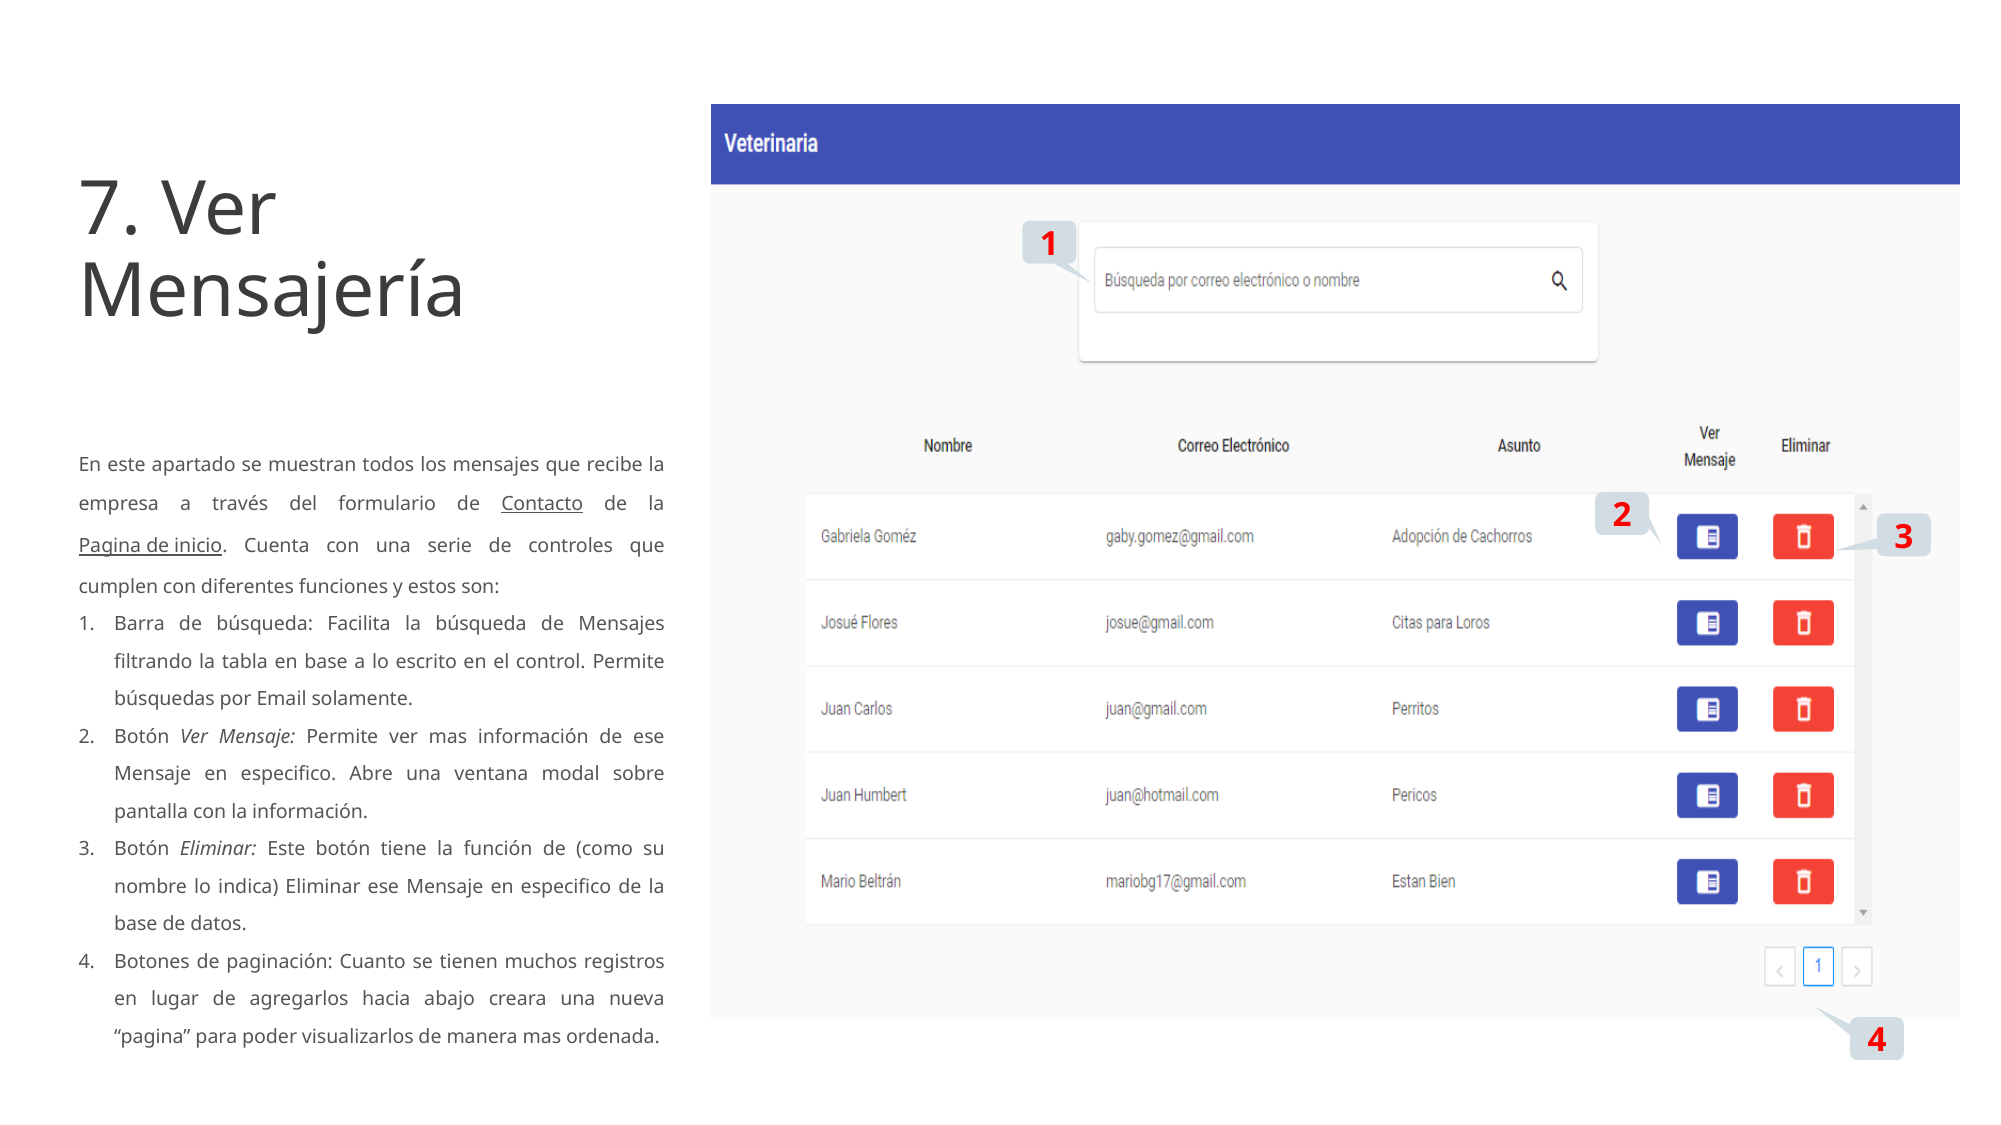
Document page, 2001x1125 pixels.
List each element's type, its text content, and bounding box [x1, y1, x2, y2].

picture [711, 104, 1960, 1019]
text_box 4 [1828, 1019, 1905, 1062]
title 7. Ver Mensajería [63, 54, 680, 429]
list En este apartado se muestran todos los mensajes que recibe la empresa a través del formulario de Contacto de la Pagina de inicio. Cuenta con una serie de controles que cumplen con diferentes funciones y estos son: Barra de búsqueda: Facilita la búsqueda de Mensajes filtrando la tabla en base a lo escrito en el control. Permite búsquedas por Email solamente. Botón Ver Mensaje: Permite ver mas información de ese Mensaje en especifico. Abre una ventana modal sobre pantalla con la información. Botón Eliminar: Este botón tiene la función de (como su nombre lo indica) Eliminar ese Mensaje en especifico de la base de datos. Botones de paginación: Cuanto se tienen muchos registros en lugar de agregarlos hacia abajo creara una nueva “pagina” para poder visualizarlos de manera mas ordenada. [63, 429, 680, 1061]
